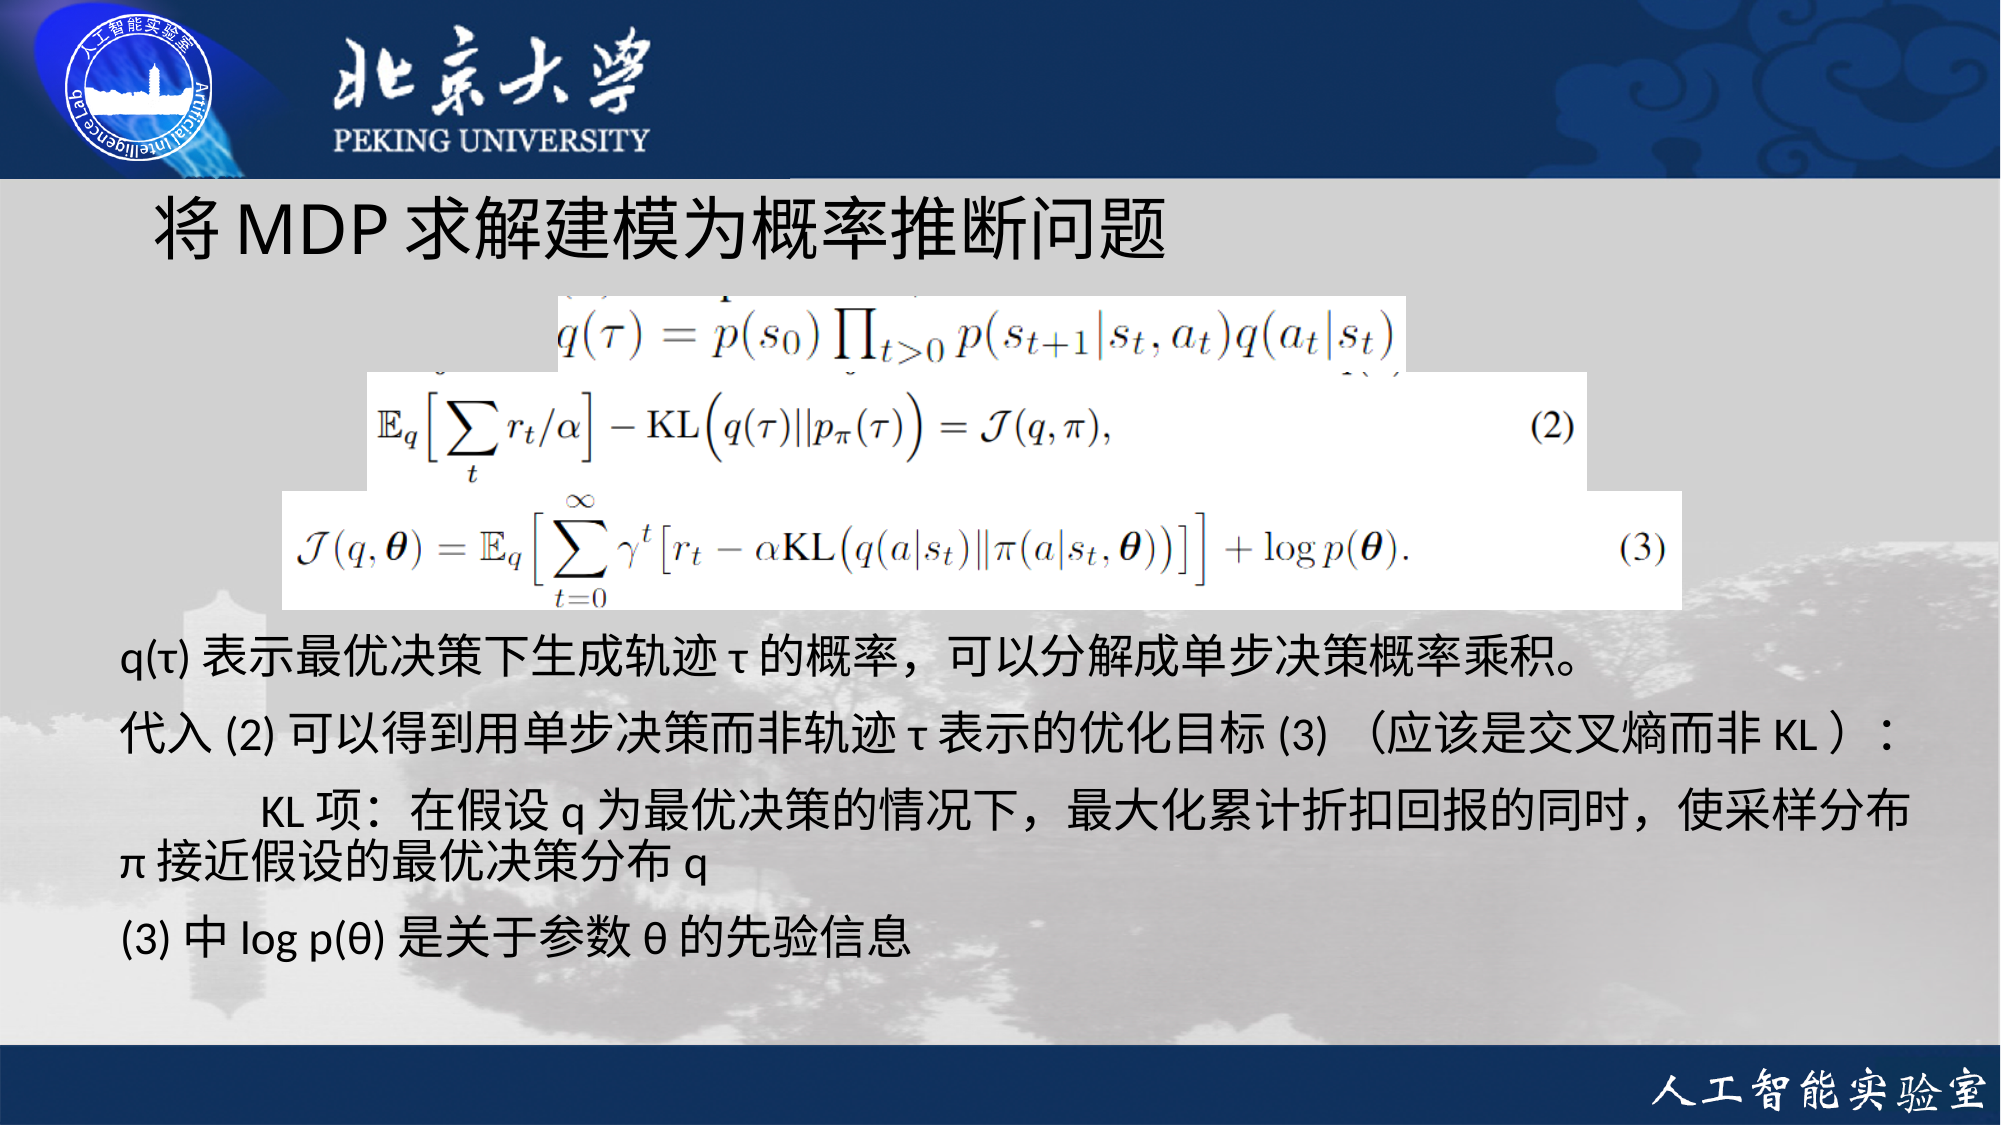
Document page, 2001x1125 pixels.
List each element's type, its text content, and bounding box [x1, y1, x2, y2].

title 将MDP求解建模为概率推断问题 [137, 186, 1863, 278]
picture [0, 0, 2001, 1125]
text_box q(τ)表示最优决策下生成轨迹τ的概率，可以分解成单步决策概率乘积。 代入(2)可以得到用单步决策而非轨迹τ表示的优化目标(3)（应该是交叉熵而非KL）： KL项：在假设q为最优决策的情况下，最大化累计折扣回报的同时，使采样分布π接近假设的最优决策分布q (3)中log p(θ)是关于参数θ的先验信息 [104, 625, 1945, 1004]
